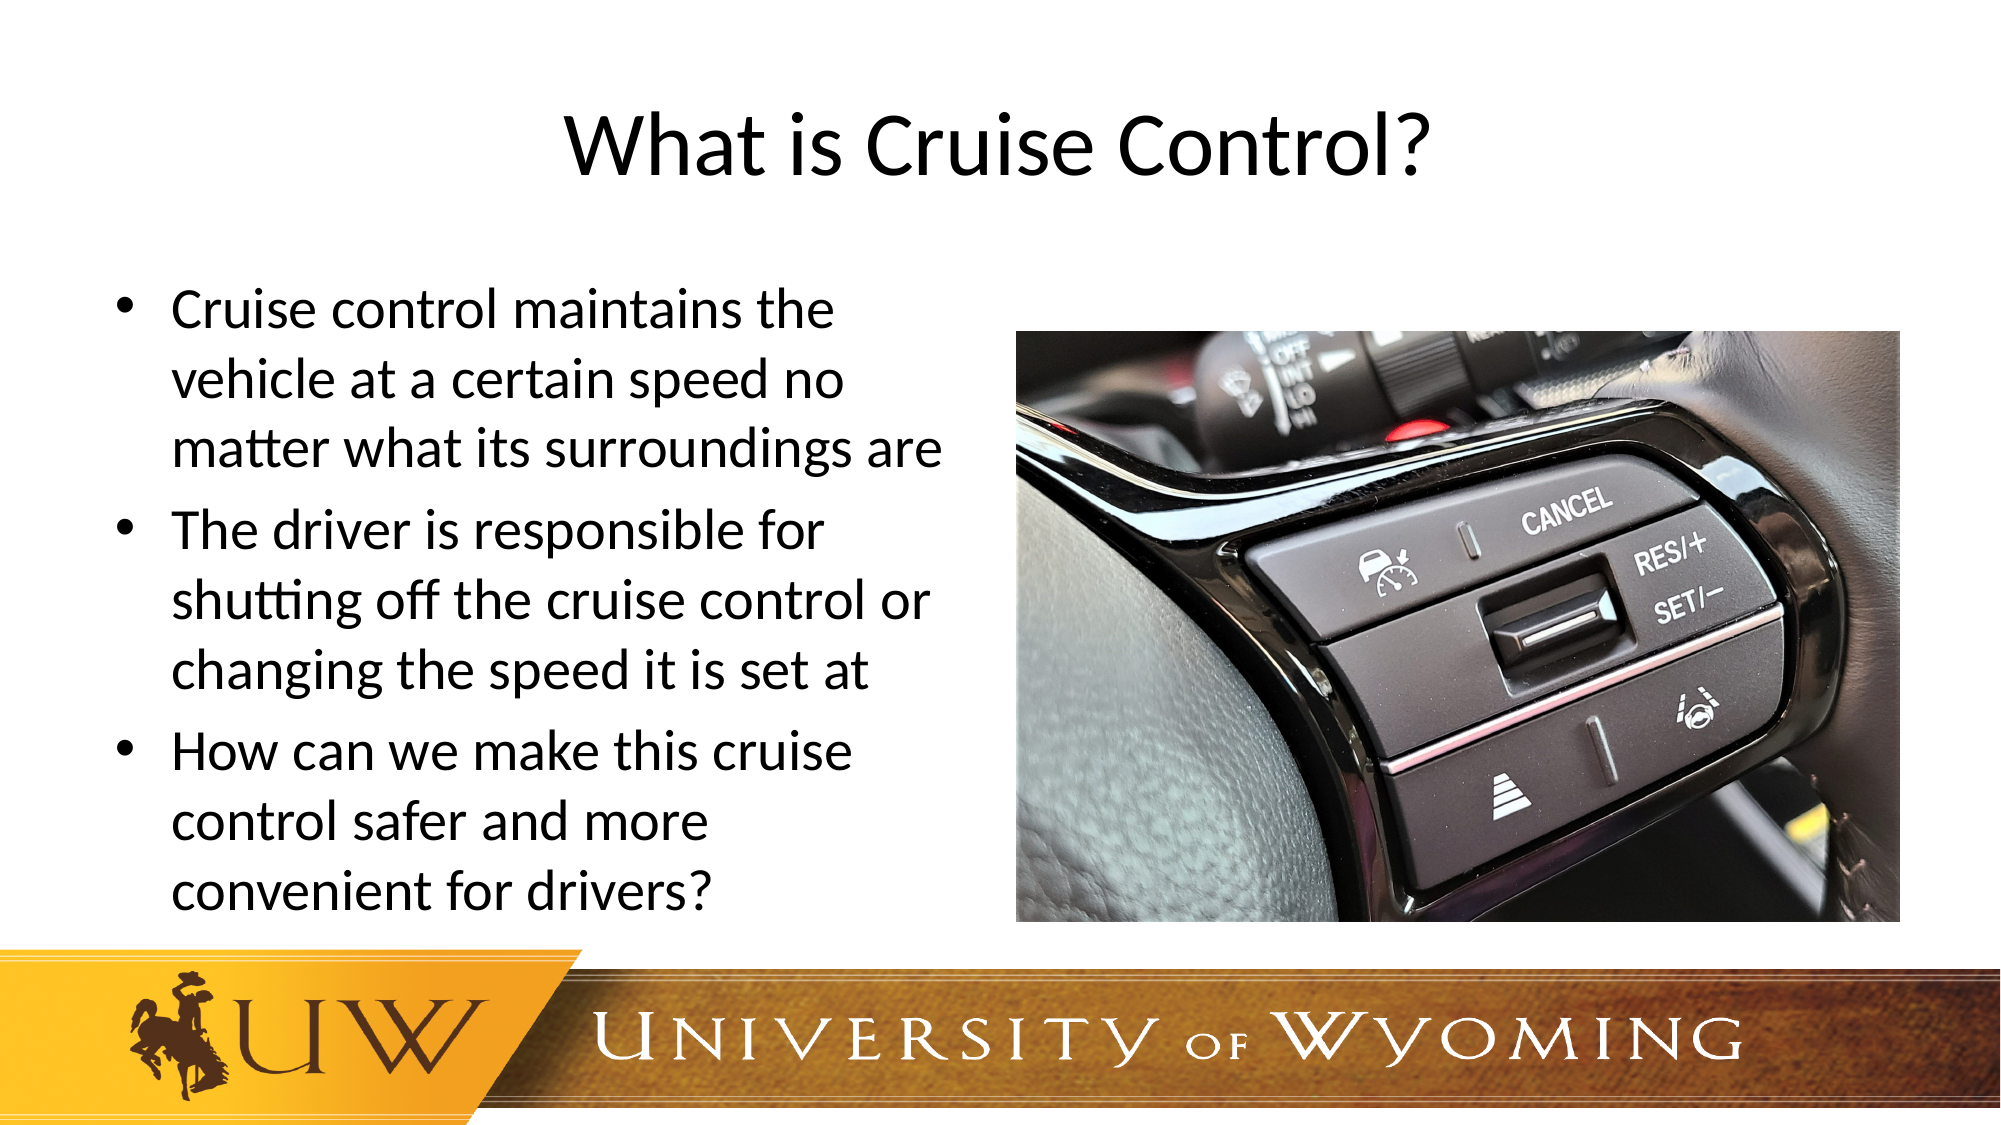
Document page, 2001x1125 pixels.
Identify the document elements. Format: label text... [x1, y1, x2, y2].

title What is Cruise Control? [99, 45, 1900, 233]
list Cruise control maintains the vehicle at a certain speed no matter what its surroundings are The driver is responsible for shutting off the cruise control or changing the speed it is set at How can we make this cruise control safer and more convenient for drivers? [99, 262, 984, 1005]
picture [0, 929, 2001, 1125]
picture [1016, 331, 1901, 922]
